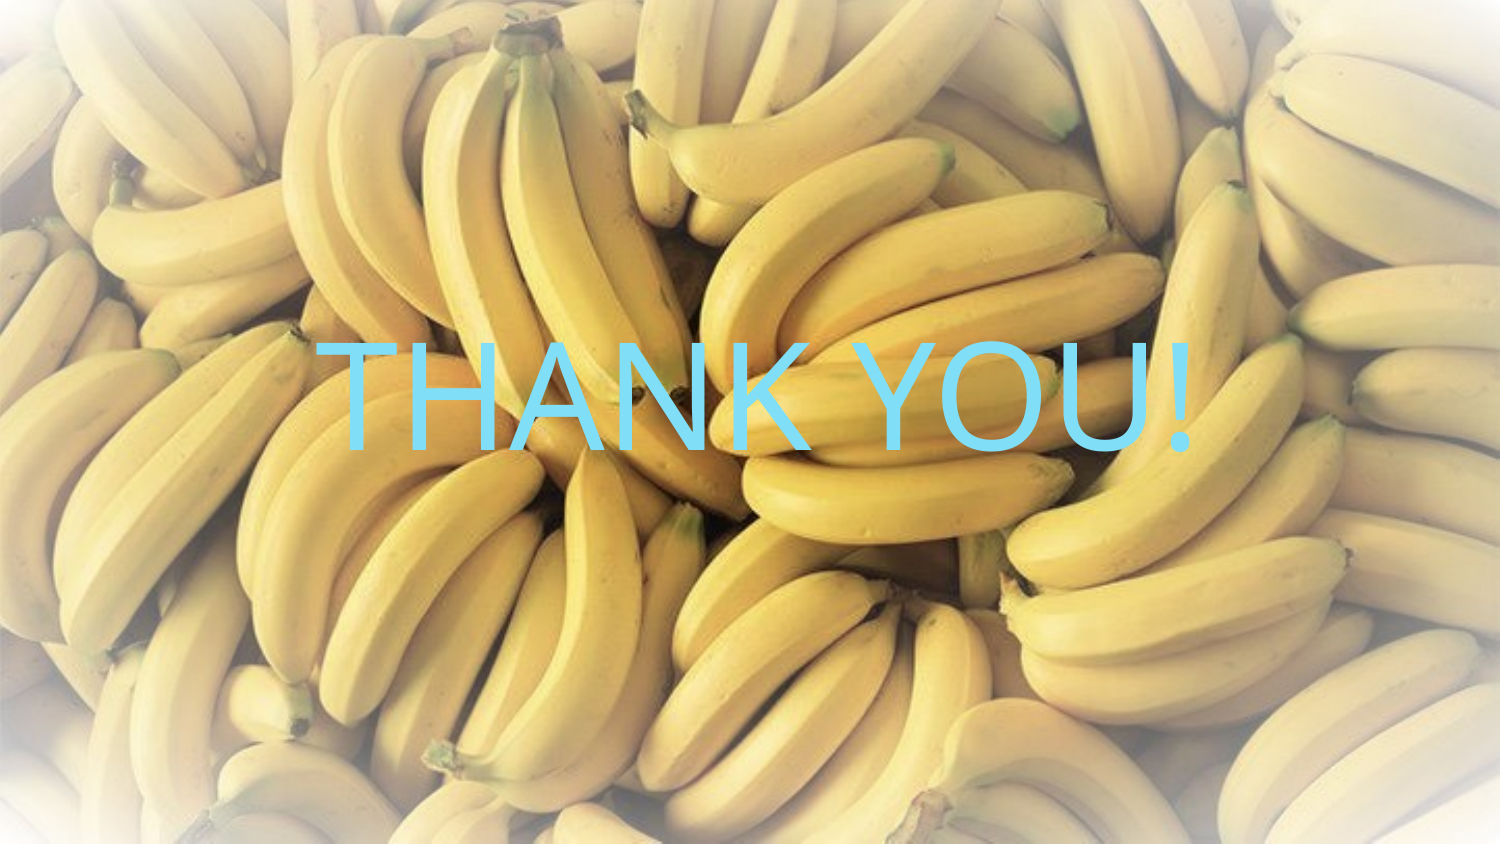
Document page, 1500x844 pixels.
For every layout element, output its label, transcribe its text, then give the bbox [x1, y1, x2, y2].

picture [0, 0, 1500, 844]
text_box THANK YOU! [123, 293, 1393, 488]
